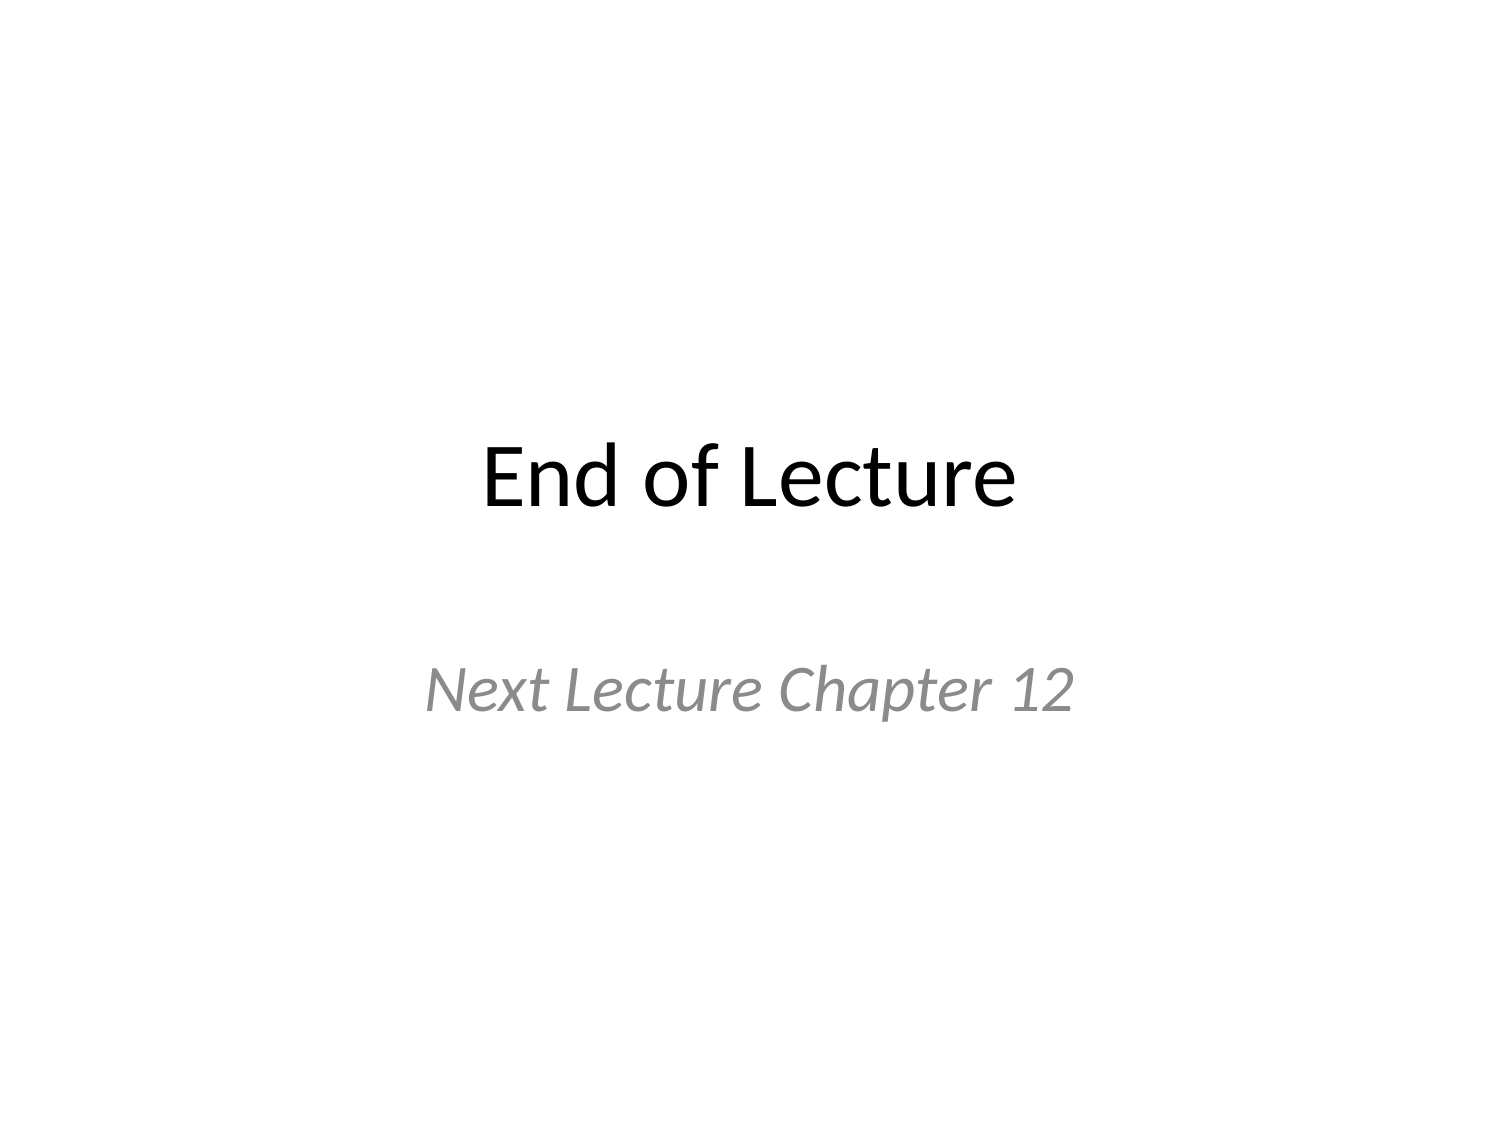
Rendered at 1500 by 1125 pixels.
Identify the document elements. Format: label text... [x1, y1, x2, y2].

title End of Lecture [112, 349, 1388, 591]
subtitle Next Lecture Chapter 12 [225, 637, 1275, 925]
